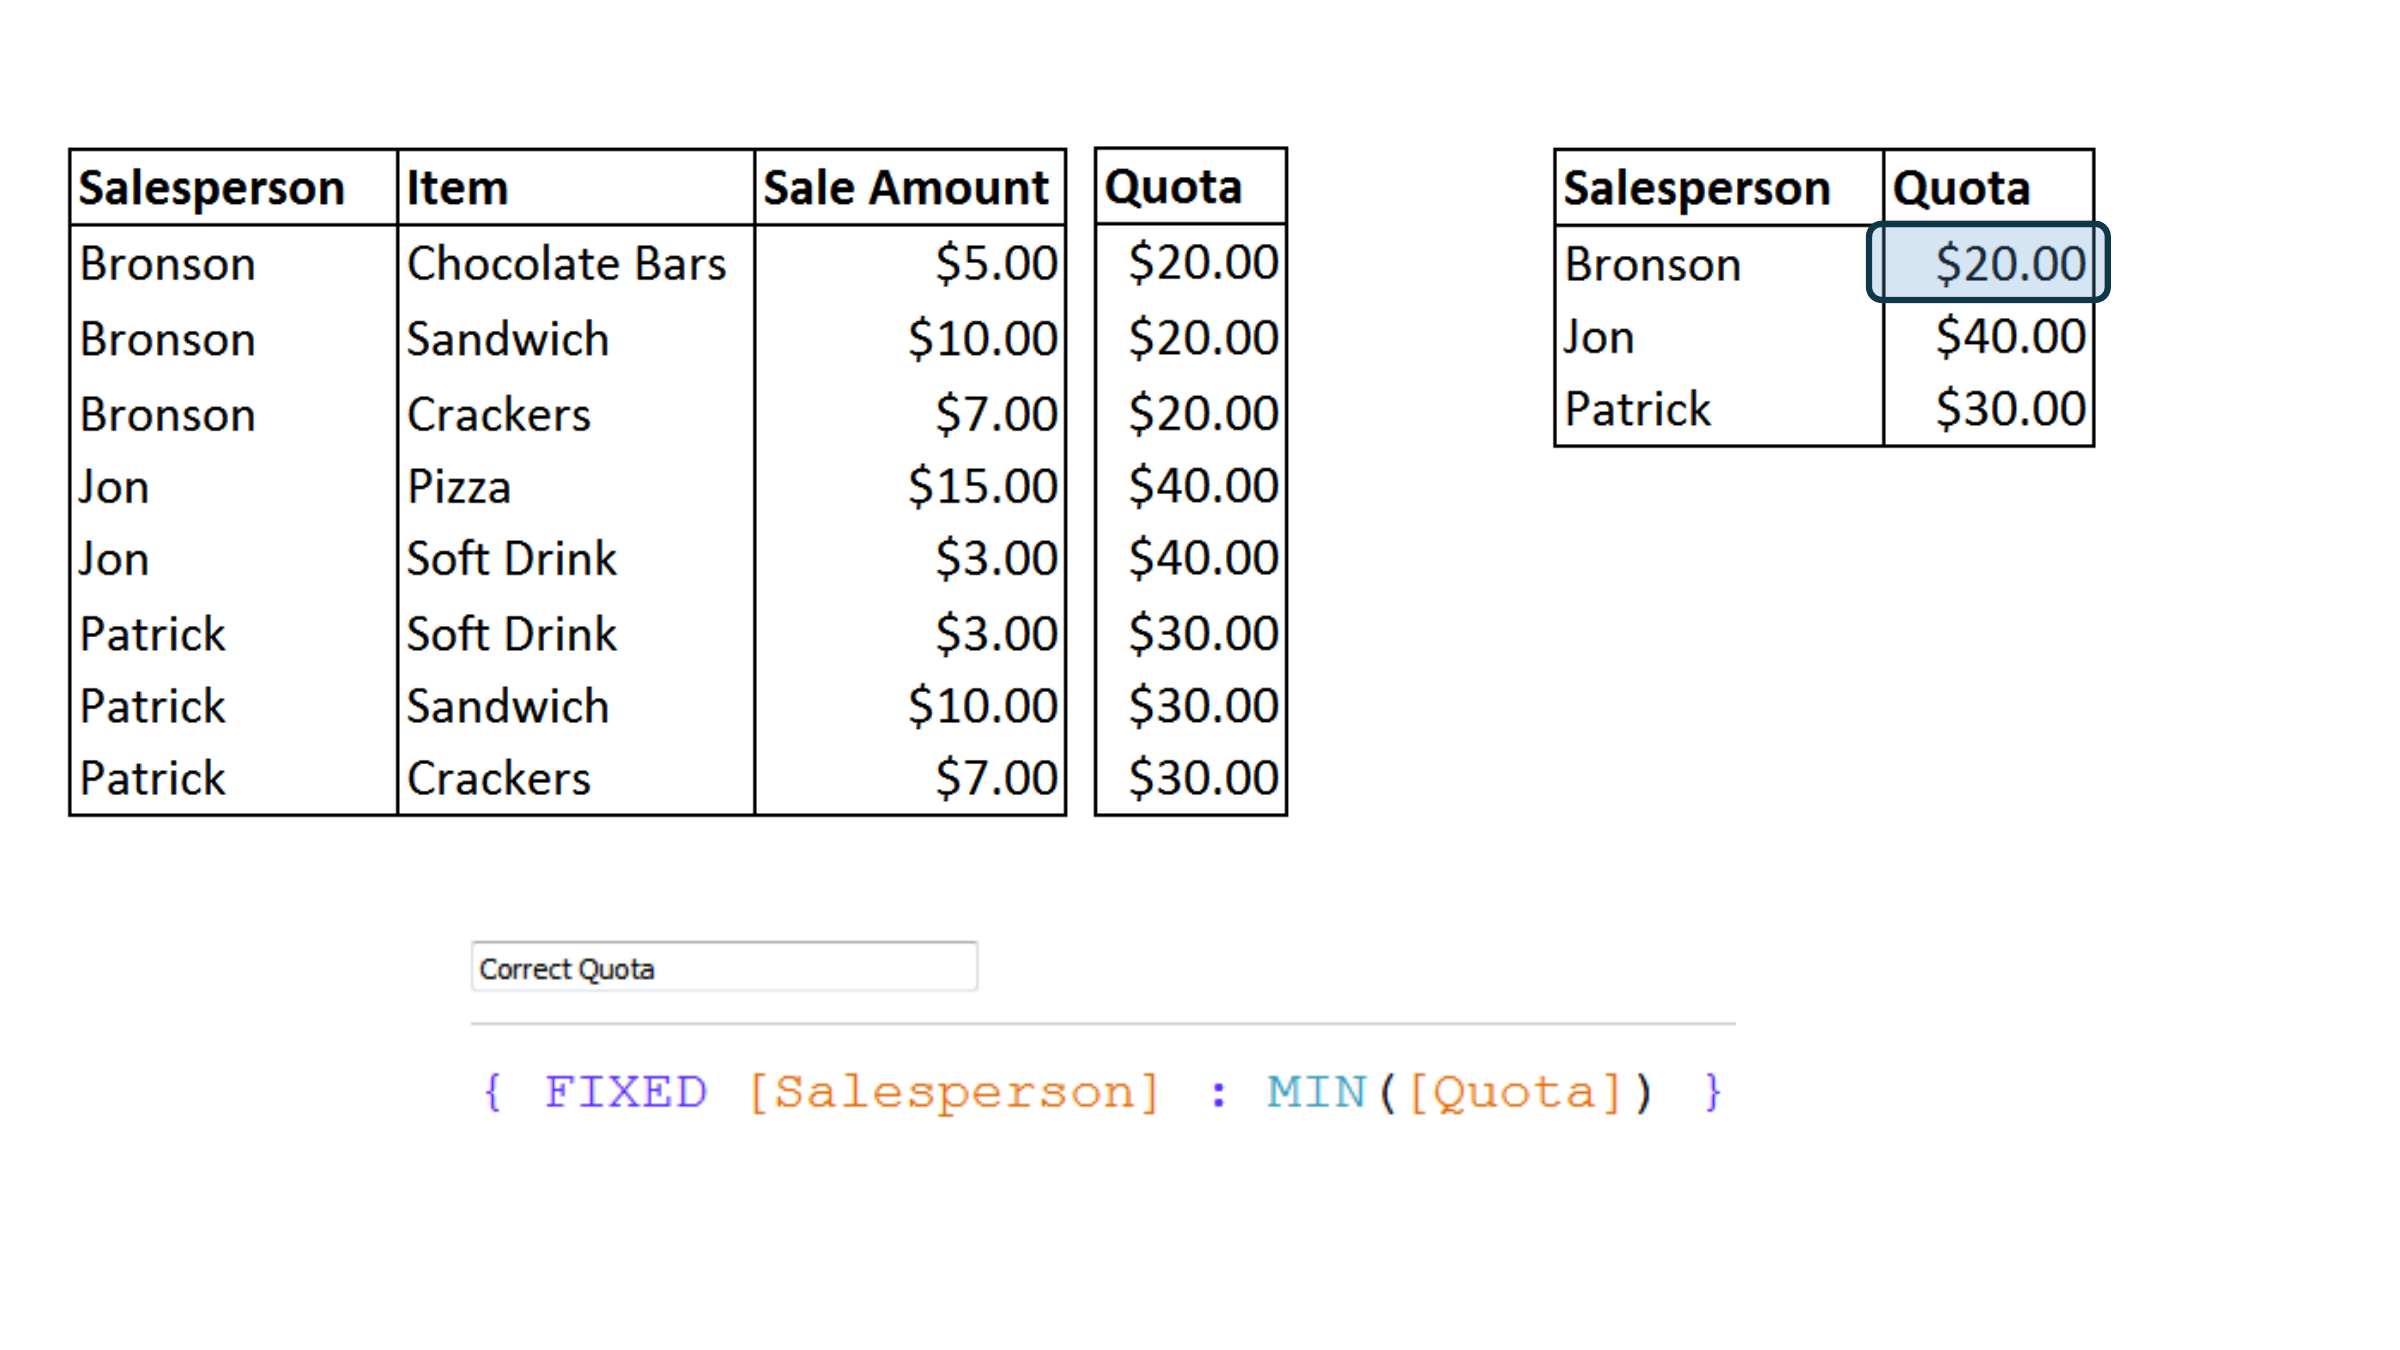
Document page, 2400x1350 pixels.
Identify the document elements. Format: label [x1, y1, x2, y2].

picture [1545, 136, 2109, 462]
picture [459, 934, 1737, 1144]
picture [53, 132, 1300, 832]
